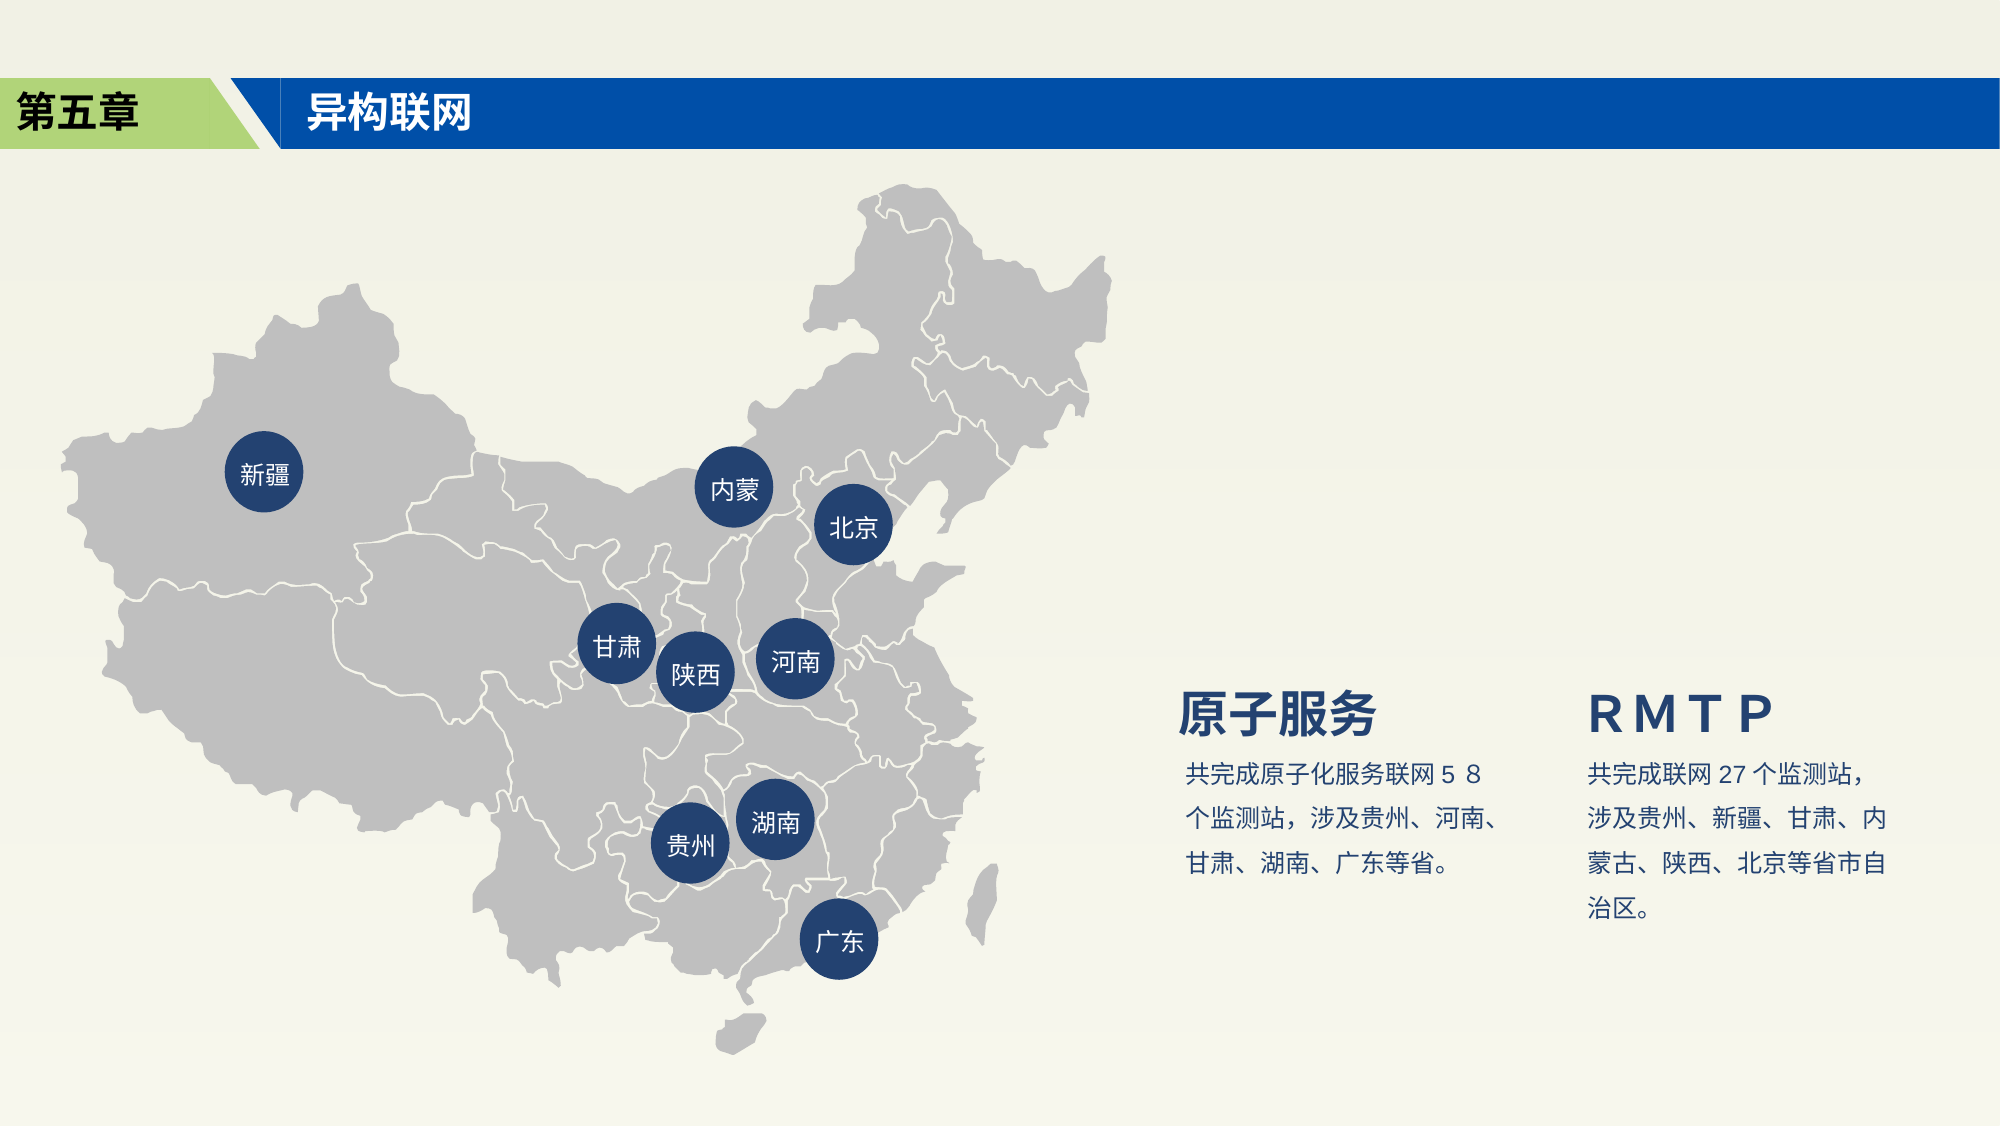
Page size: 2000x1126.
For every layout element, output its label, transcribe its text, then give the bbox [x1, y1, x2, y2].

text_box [799, 898, 906, 980]
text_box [655, 631, 763, 714]
text_box 共完成联网27个监测站，涉及贵州、新疆、甘肃、内蒙古、陕西、北京等省市自治区。 [1572, 735, 1914, 931]
text_box 原子服务 [1163, 645, 1561, 751]
text_box [715, 1013, 767, 1055]
text_box ＲＭＴＰ [1565, 645, 1963, 751]
list 异构联网 [291, 78, 1815, 149]
text_box [743, 184, 1112, 534]
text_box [694, 446, 801, 528]
text_box [965, 863, 999, 947]
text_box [735, 778, 842, 861]
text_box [813, 483, 921, 566]
list 第五章 [0, 78, 268, 149]
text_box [577, 602, 684, 685]
text_box 共完成原子化服务联网5８个监测站，涉及贵州、河南、甘肃、湖南、广东等省。 [1170, 735, 1512, 886]
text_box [224, 430, 331, 513]
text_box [650, 802, 757, 884]
text_box [60, 283, 985, 1006]
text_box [755, 617, 862, 700]
